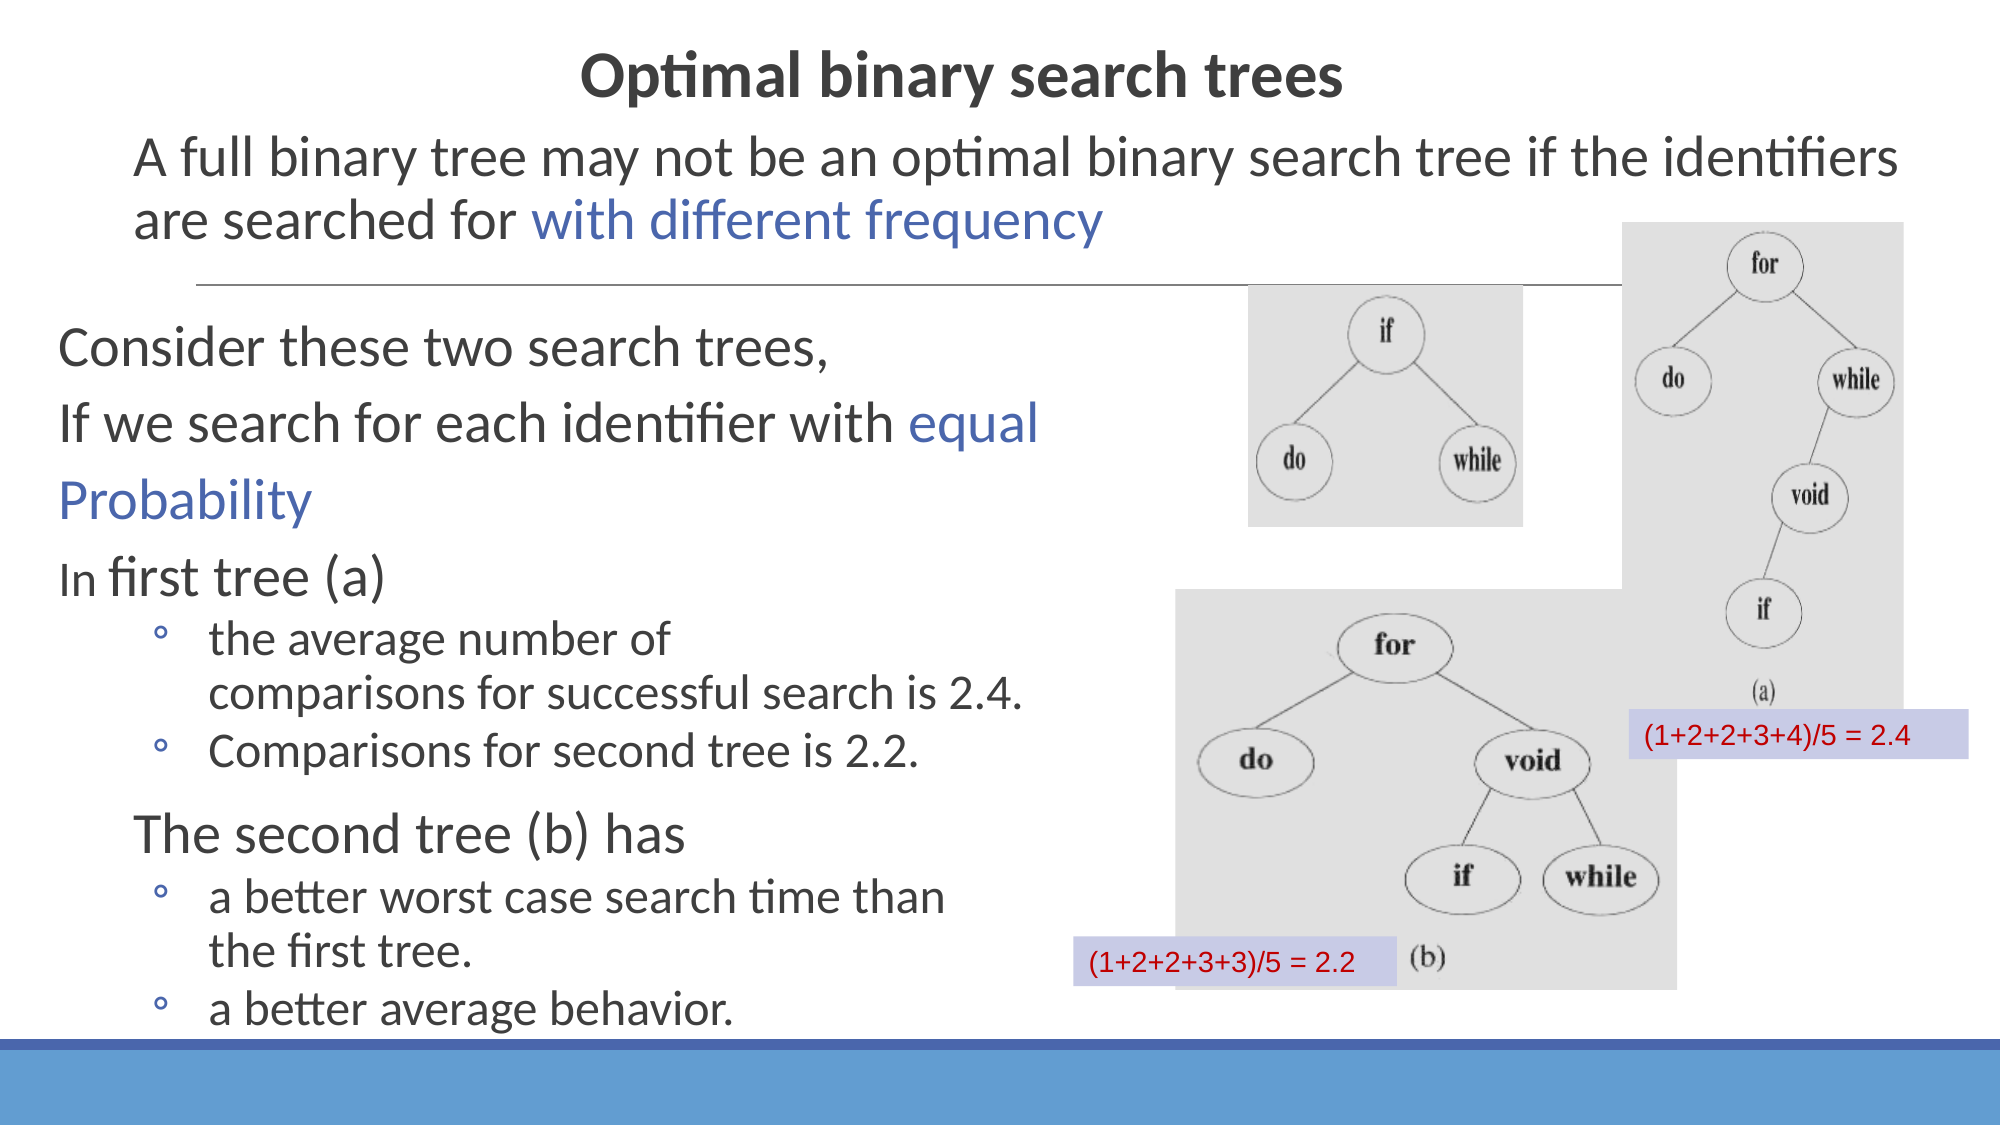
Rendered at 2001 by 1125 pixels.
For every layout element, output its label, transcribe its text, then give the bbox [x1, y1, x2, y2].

text_box (1+2+2+3+4)/5 = 2.4 [1681, 709, 1969, 760]
title Optimal binary search trees [565, 28, 1386, 118]
picture [1247, 285, 1524, 527]
list A full binary tree may not be an optimal binary search tree if the identifiers are searched for with different frequency Consider these two search trees, If we search for each identifier with equal Probability In first tree (a) the average number of comparisons for successful search is 2.4. Comparisons for second tree is 2.2. The second tree (b) has a better worst case search time than the first tree. a better average behavior. [58, 118, 1904, 1069]
text_box (1+2+2+3+3)/5 = 2.2 [1073, 936, 1169, 987]
picture [1174, 222, 1904, 990]
